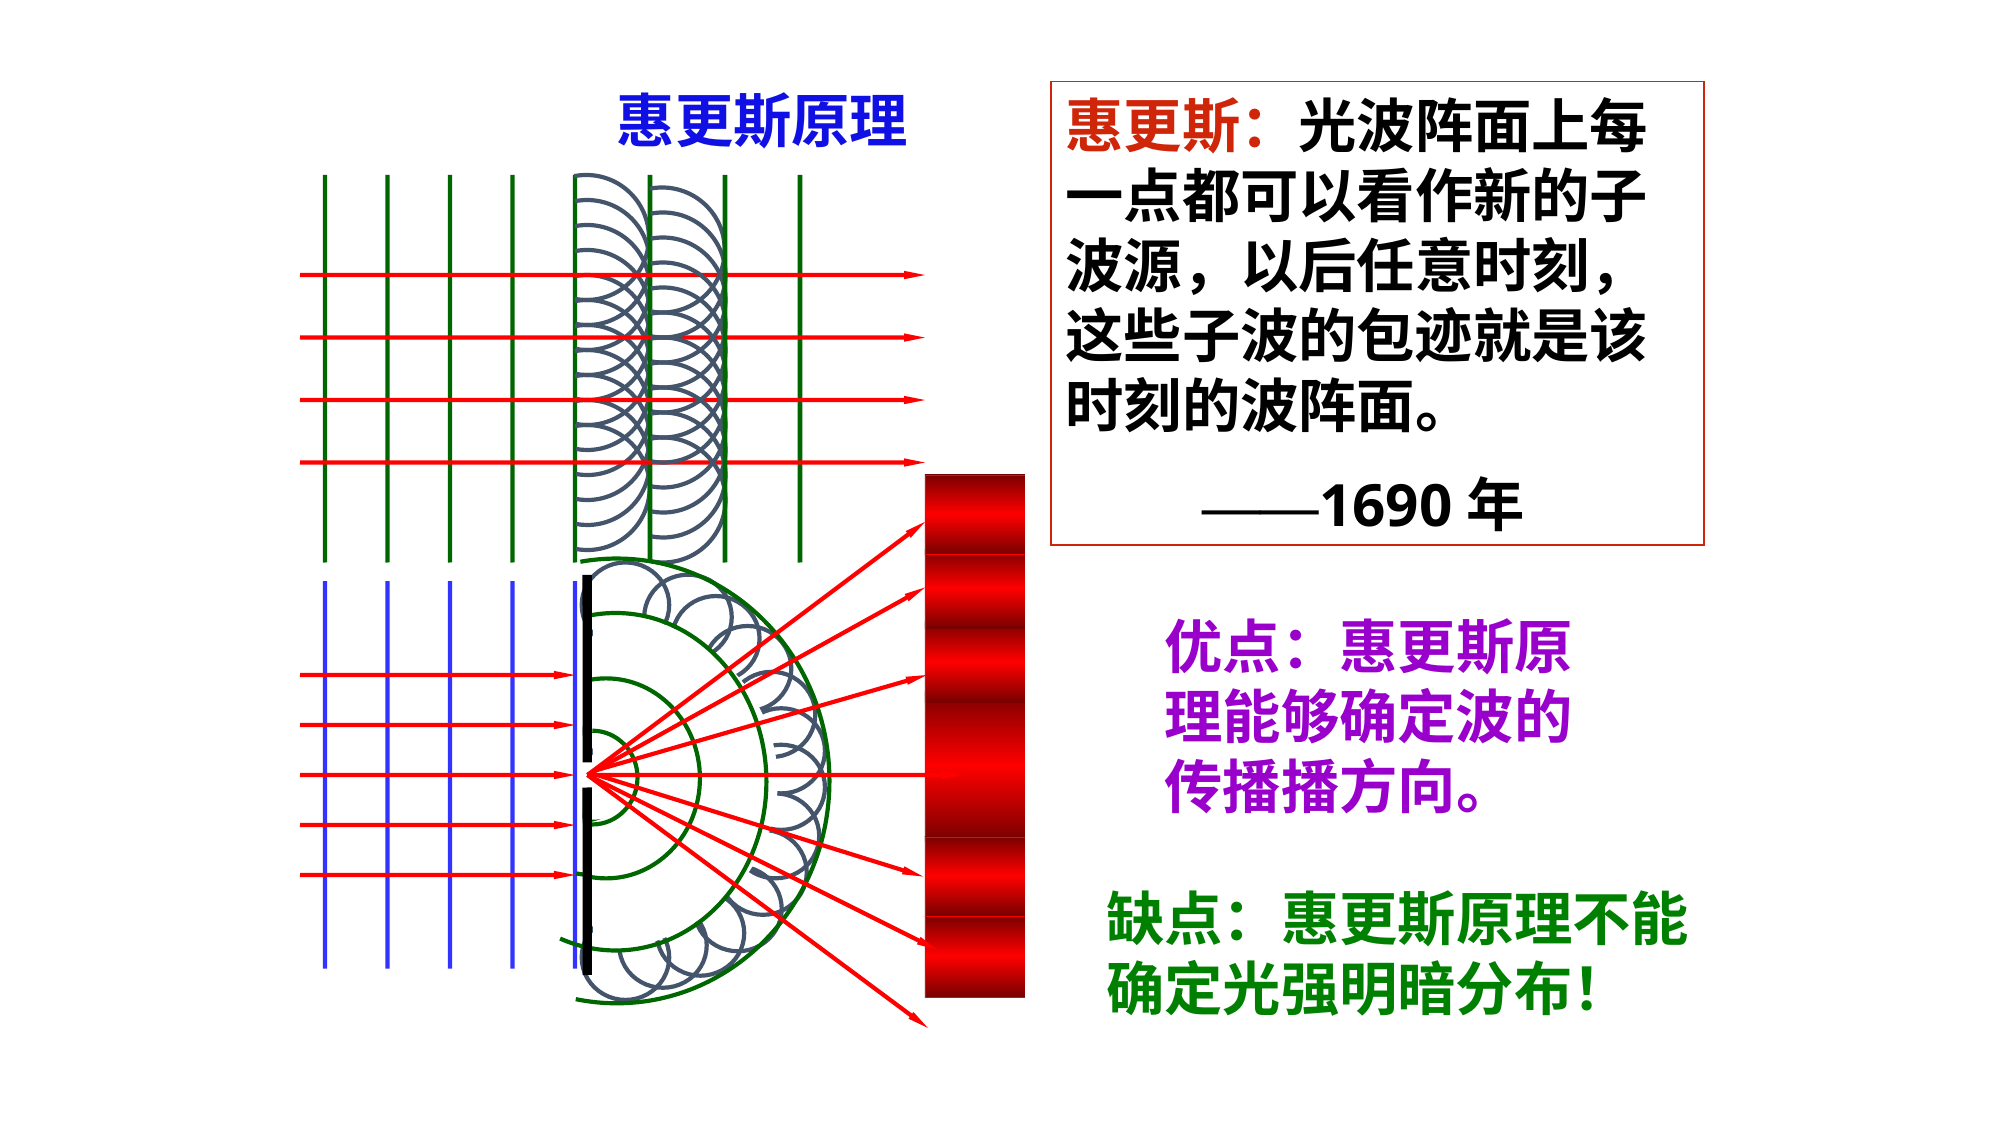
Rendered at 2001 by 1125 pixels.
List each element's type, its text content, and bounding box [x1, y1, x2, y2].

text_box 缺点：惠更斯原理不能确定光强明暗分布！ [1091, 874, 1704, 1030]
text_box 优点：惠更斯原理能够确定波的传播播方向。 [1225, 602, 1603, 828]
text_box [299, 49, 1225, 1028]
text_box 惠更斯：光波阵面上每一点都可以看作新的子波源，以后任意时刻，这些子波的包迹就是该时刻的波阵面。 ——1690年 [1225, 81, 1704, 546]
